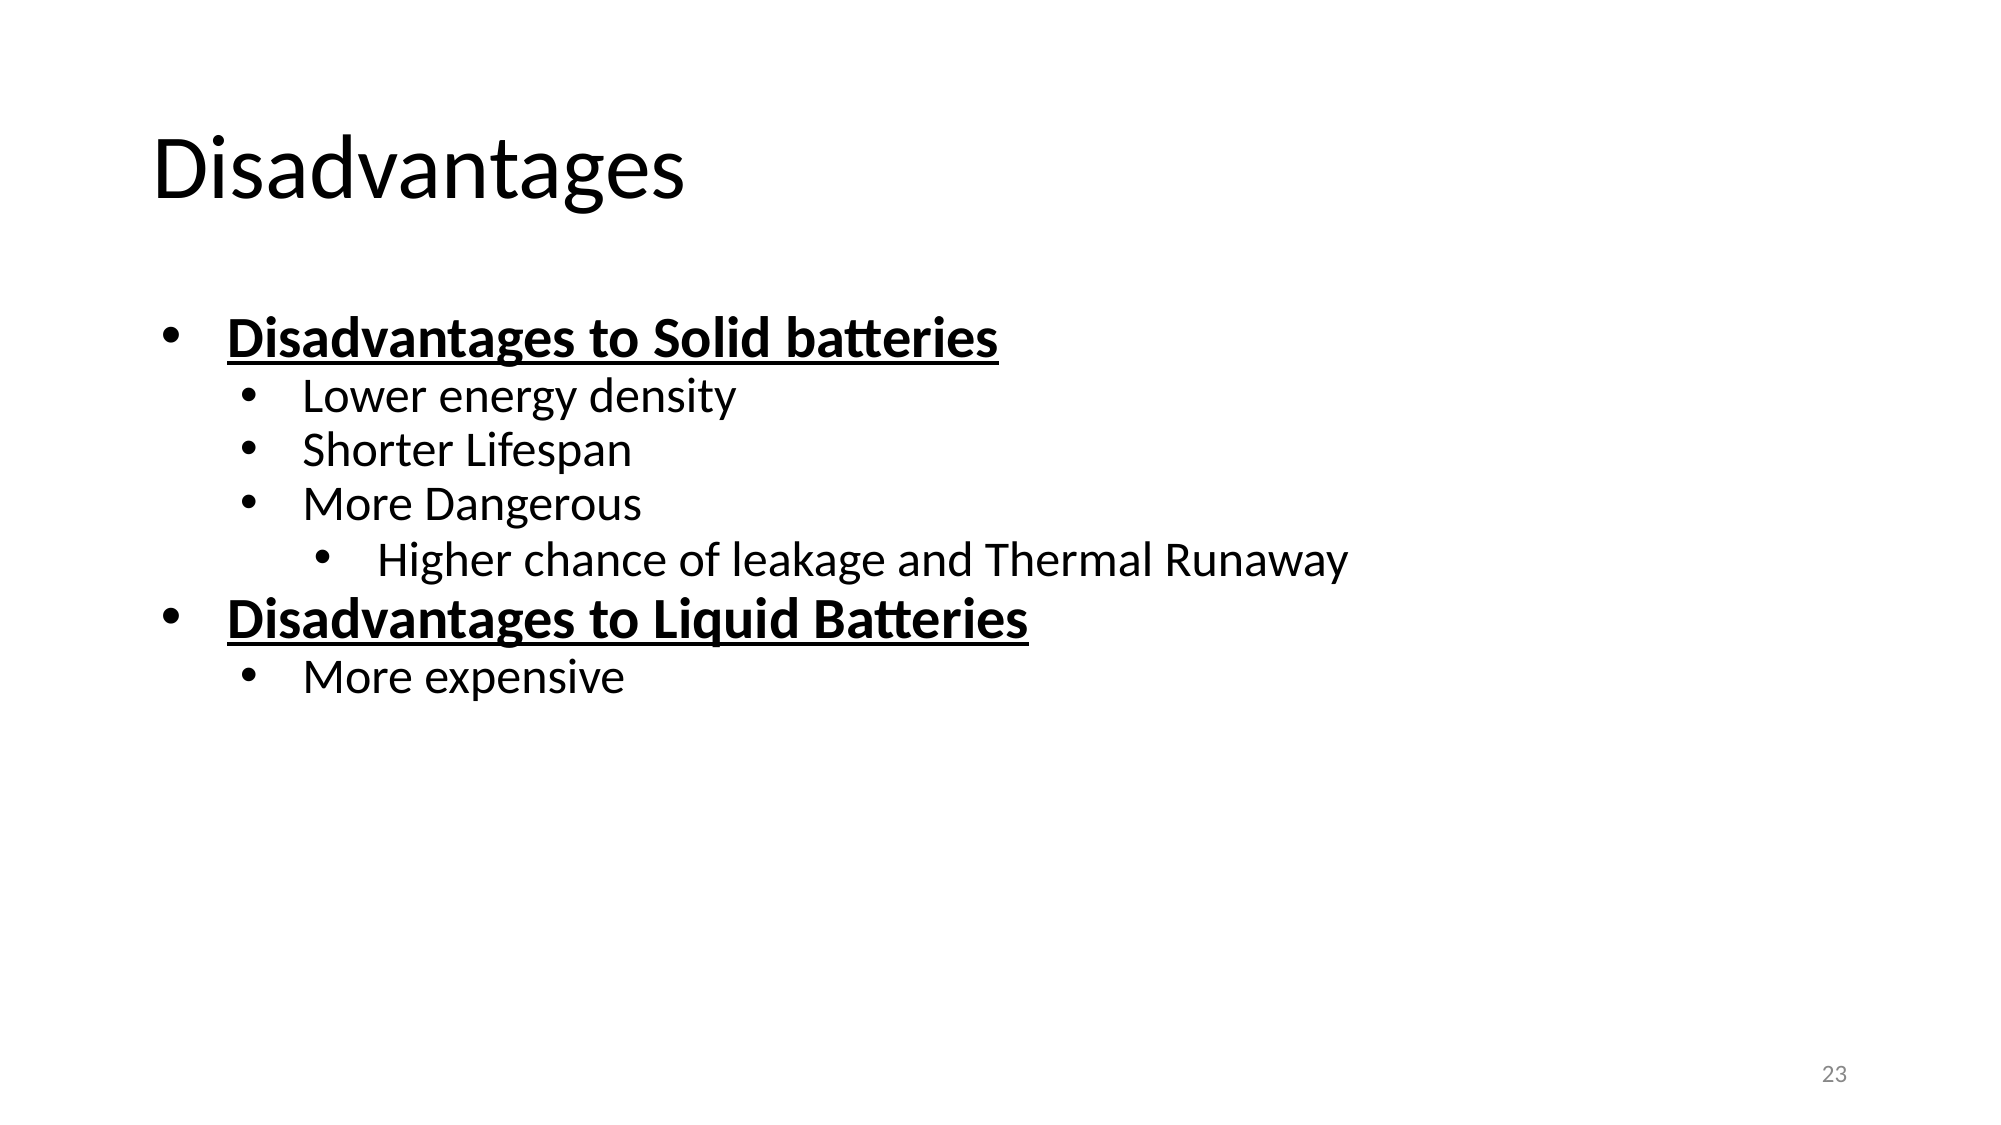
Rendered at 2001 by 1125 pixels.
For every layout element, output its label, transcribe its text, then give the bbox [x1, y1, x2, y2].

list Disadvantages to Solid batteries Lower energy density Shorter Lifespan More Dangerous Higher chance of leakage and Thermal Runaway Disadvantages to Liquid Batteries More expensive [137, 299, 1863, 1014]
title Disadvantages [137, 59, 1863, 278]
slide_number 23 [1412, 1042, 1863, 1103]
